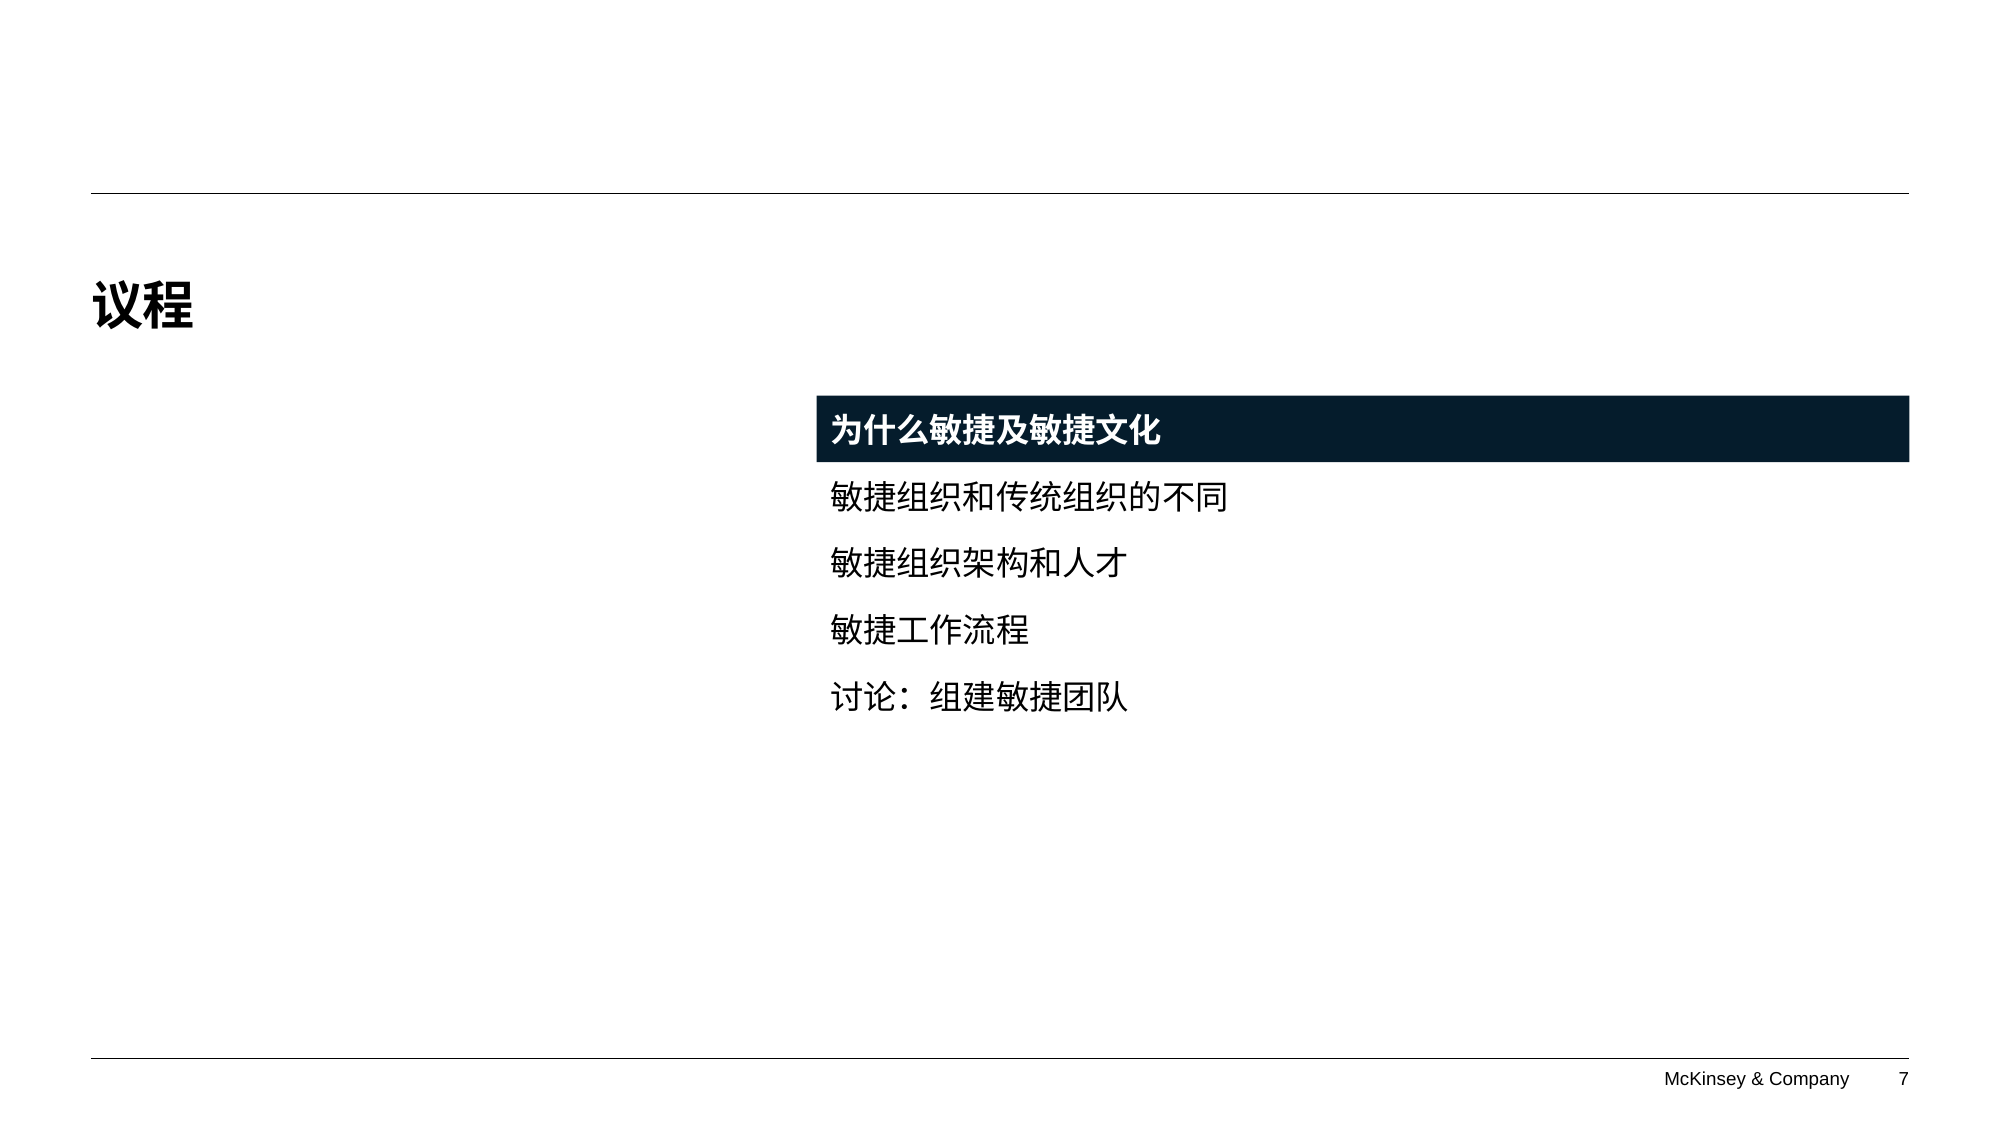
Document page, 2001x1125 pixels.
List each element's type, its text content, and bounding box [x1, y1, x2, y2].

text_box 敏捷组织和传统组织的不同 [816, 462, 1910, 529]
text_box 敏捷工作流程 [816, 595, 1910, 662]
text_box 为什么敏捷及敏捷文化 [816, 395, 1910, 462]
text_box 敏捷组织架构和人才 [816, 529, 1910, 595]
title 议程 [91, 279, 717, 468]
text_box 讨论：组建敏捷团队 [816, 662, 1910, 730]
